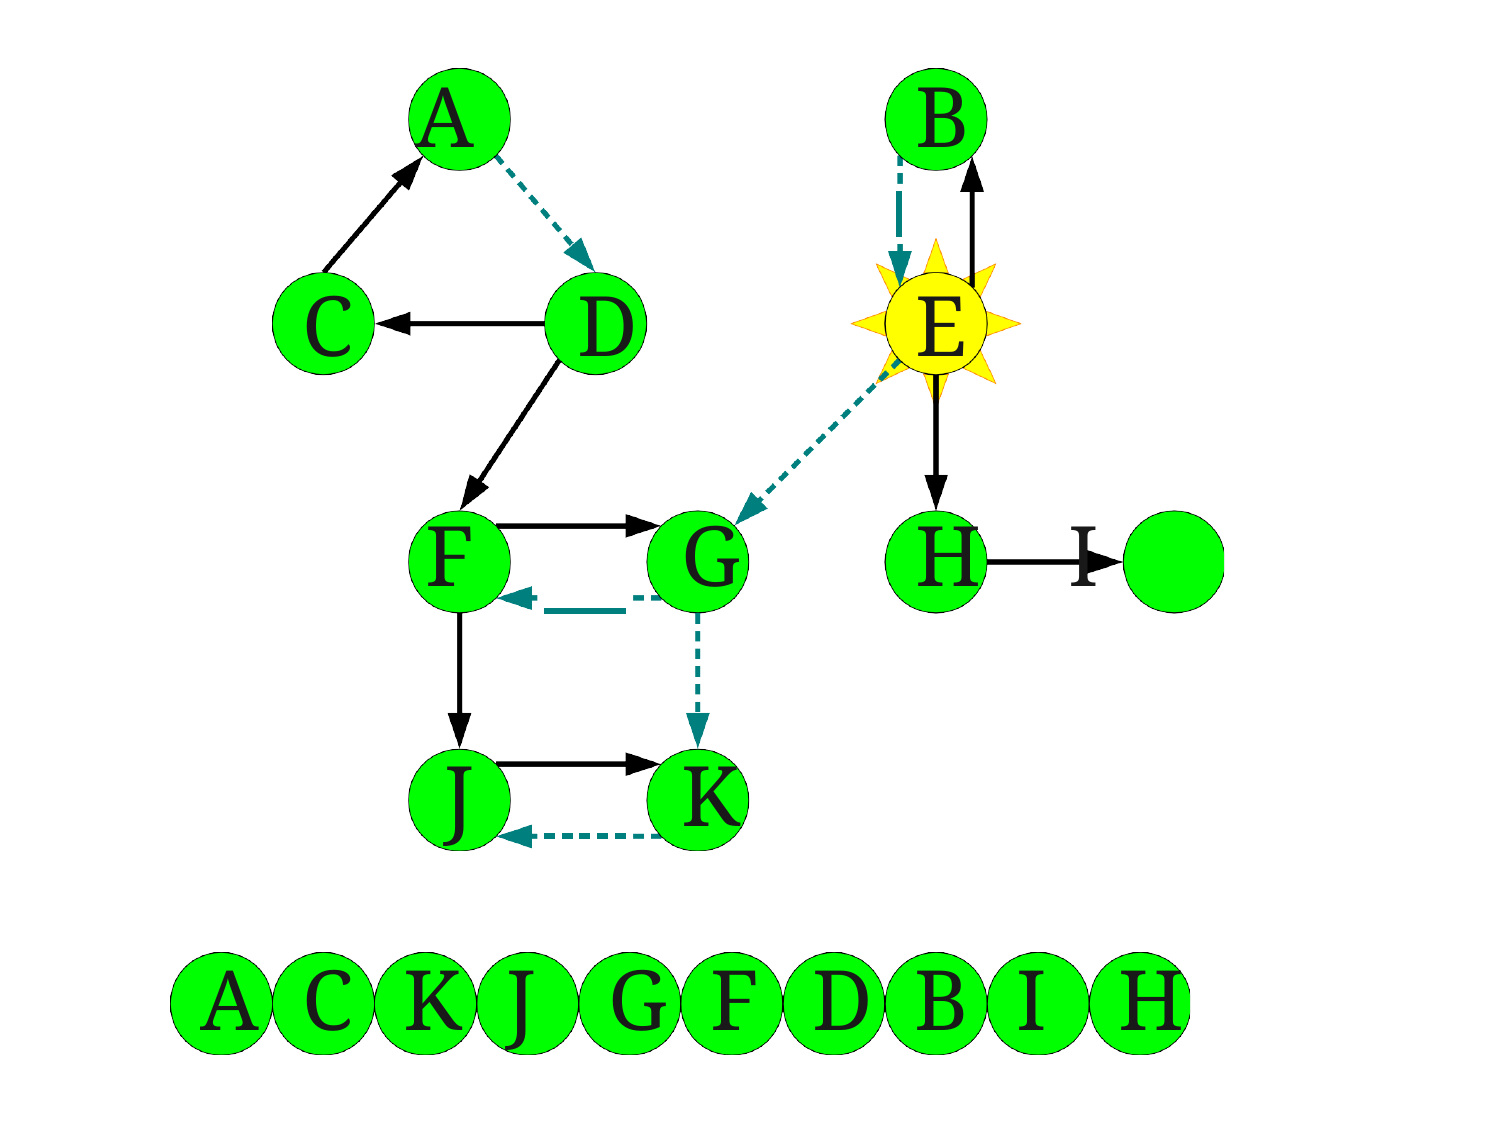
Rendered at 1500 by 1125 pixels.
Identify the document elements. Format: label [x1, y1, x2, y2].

table_cell [297, 191, 1198, 854]
text_box [272, 68, 1225, 851]
table_header [297, 78, 1198, 191]
text_box [170, 952, 1191, 1055]
